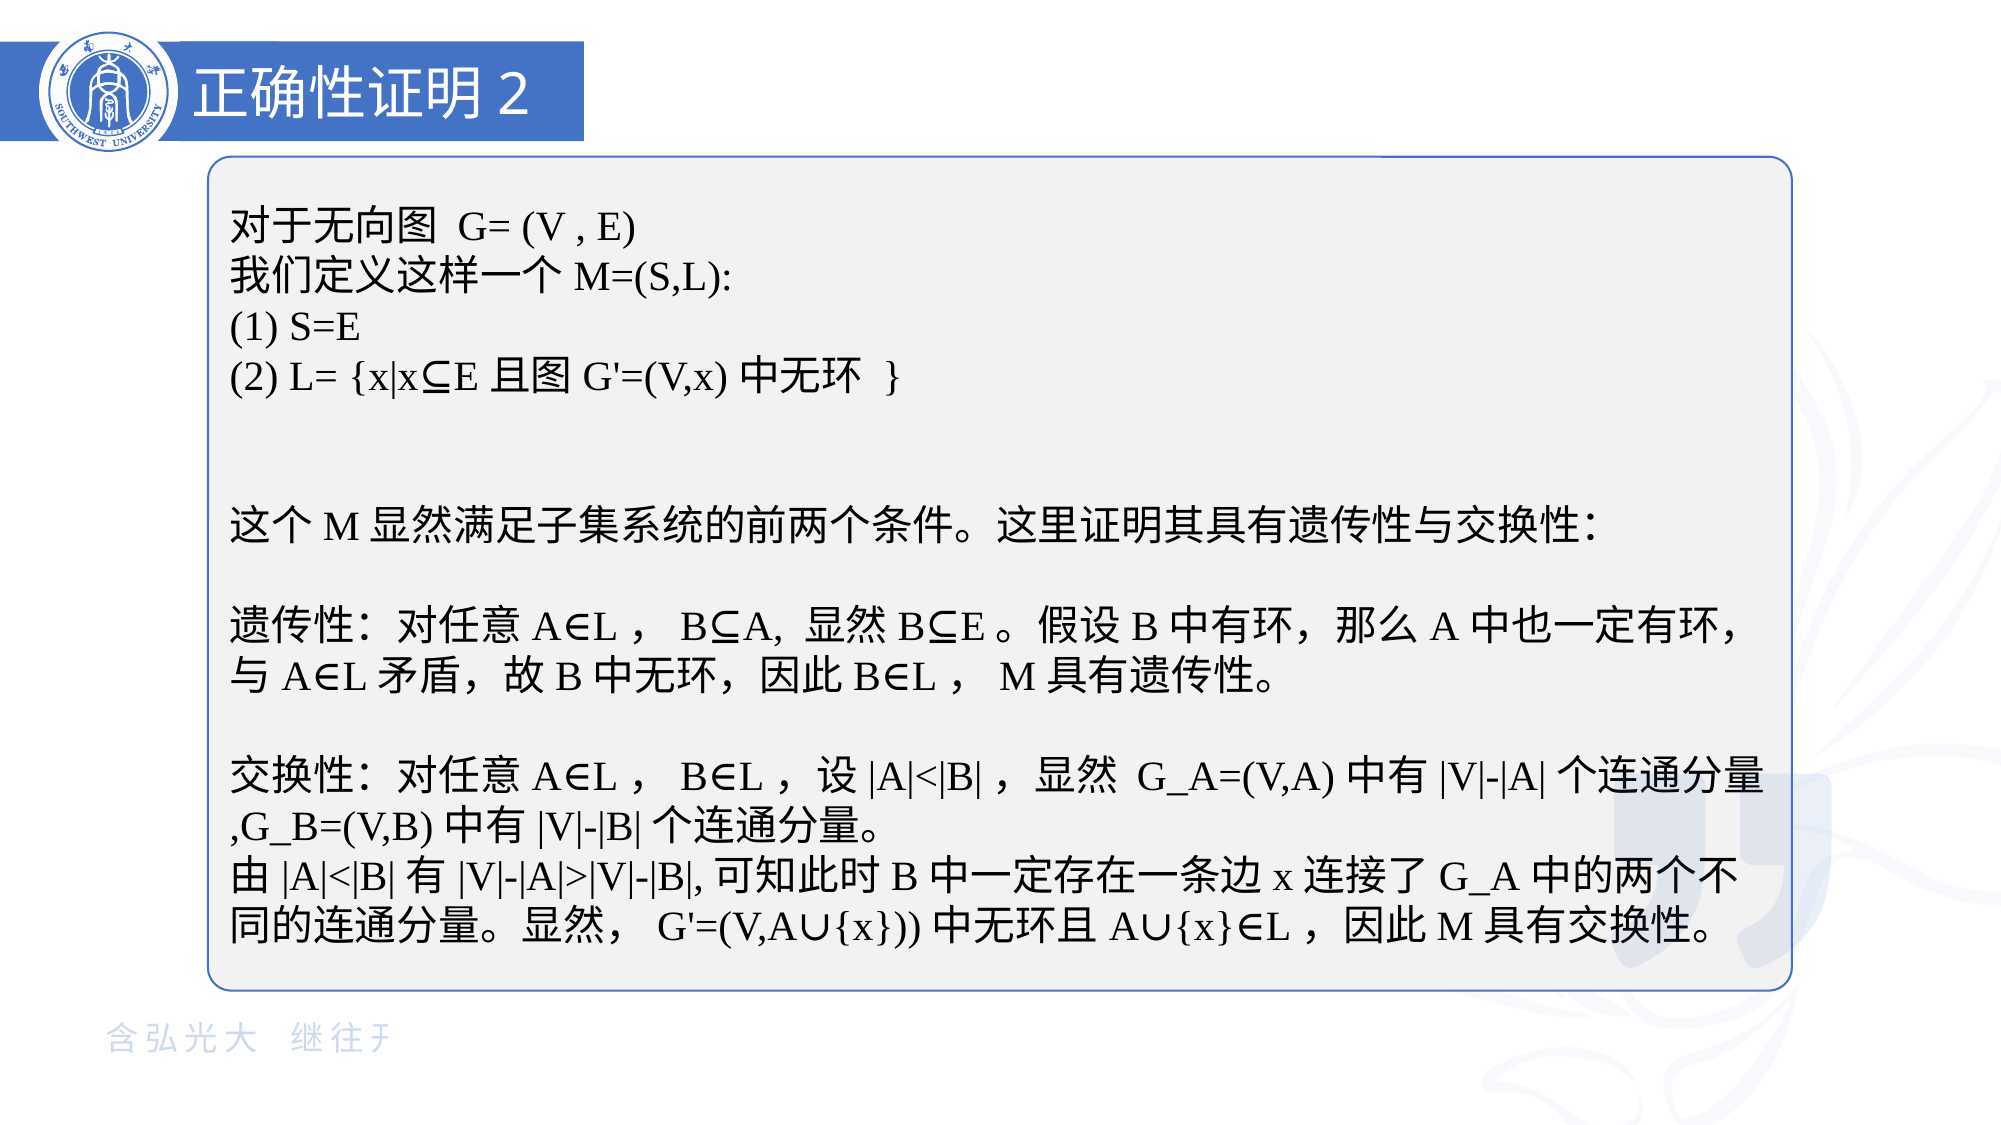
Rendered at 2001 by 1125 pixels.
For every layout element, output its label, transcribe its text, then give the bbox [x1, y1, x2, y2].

text_box [1736, 773, 1832, 969]
text_box 对于无向图 G= (V , E) 我们定义这样一个M=(S,L): (1) S=E (2) L= {x|x⊆E且图G'=(V,x)中无环 } 这个M显然满足子集系统的前两个条件。这里证明其具有遗传性与交换性： 遗传性：对任意A∈L，B⊆A, 显然B⊆E。假设B中有环，那么A中也一定有环，与A∈L矛盾，故B中无环，因此B∈L，M具有遗传性。 交换性：对任意A∈L，B∈L，设|A|<|B|，显然 G_A=(V,A)中有|V|-|A|个连通分量 ,G_B=(V,B)中有|V|-|B|个连通分量。 由|A|<|B|有|V|-|A|>|V|-|B|,可知此时B中一定存在一条边x连接了G_A中的两个不同的连通分量。显然，G'=(V,A∪{x}))中无环且A∪{x}∈L，因此M具有交换性。 [206, 155, 1793, 992]
text_box [1610, 773, 1706, 969]
list 正确性证明2 [180, 41, 584, 142]
